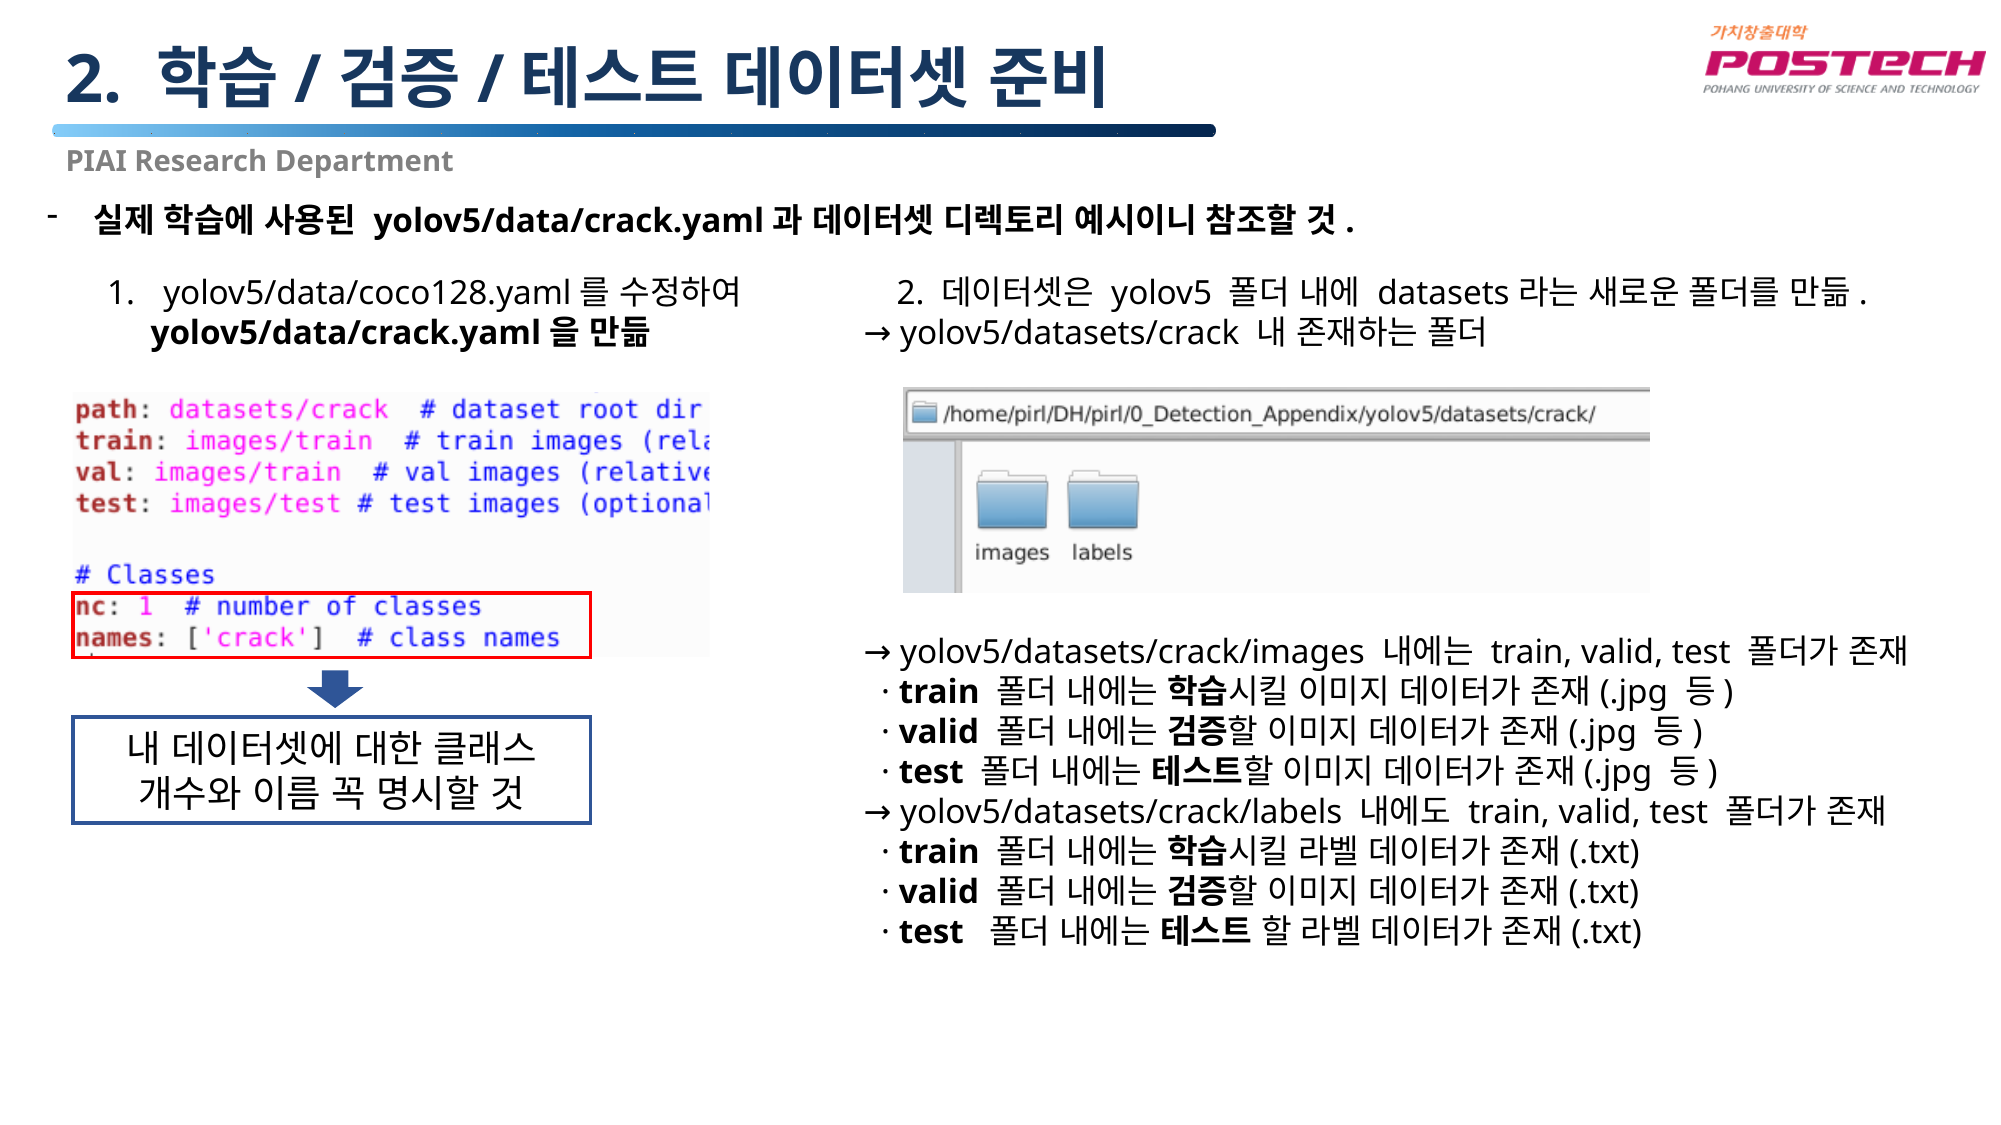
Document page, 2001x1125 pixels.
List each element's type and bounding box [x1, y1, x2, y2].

picture [903, 387, 1650, 593]
text_box [50, 28, 1217, 186]
text_box [72, 716, 592, 824]
text_box [309, 671, 361, 708]
text_box [839, 263, 1925, 958]
text_box [92, 263, 766, 359]
text_box [32, 191, 1370, 247]
picture [72, 392, 710, 657]
picture [1703, 25, 1986, 93]
